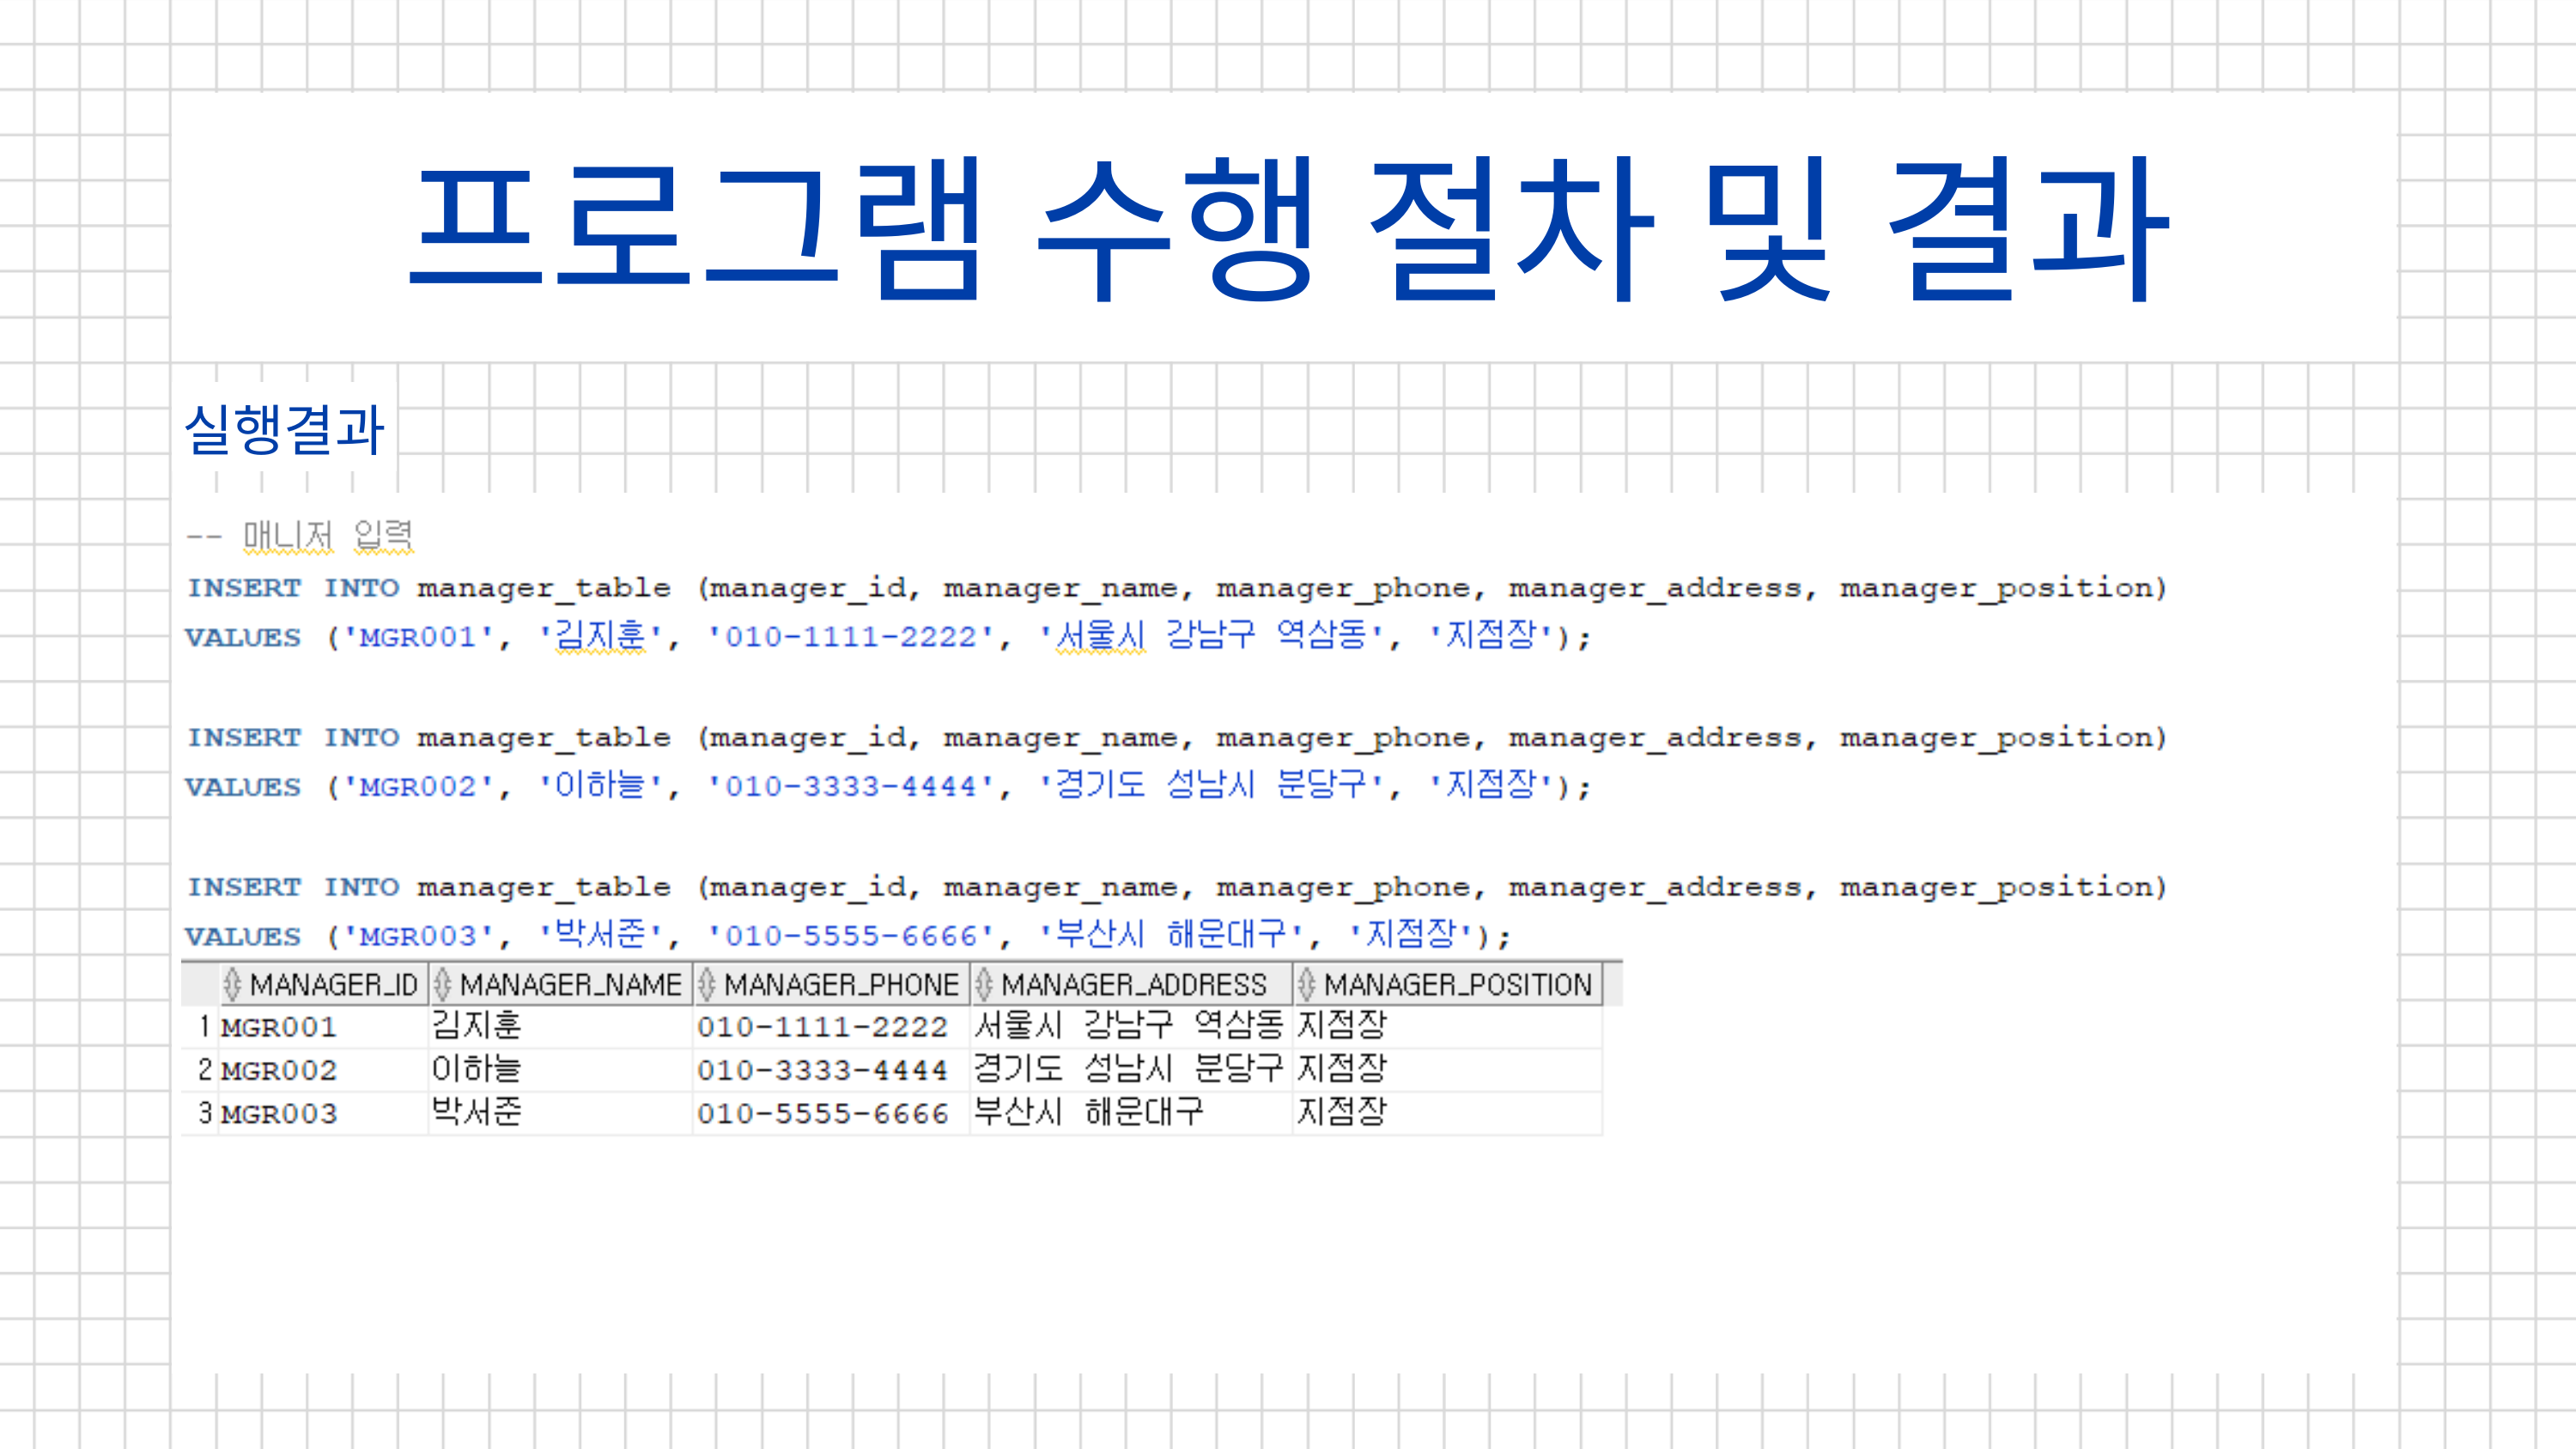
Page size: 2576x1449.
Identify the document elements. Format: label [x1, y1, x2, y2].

text_box [171, 492, 2397, 1374]
text_box [0, 0, 2576, 1449]
text_box [171, 381, 397, 472]
picture [180, 508, 2213, 1143]
text_box [171, 92, 2397, 361]
